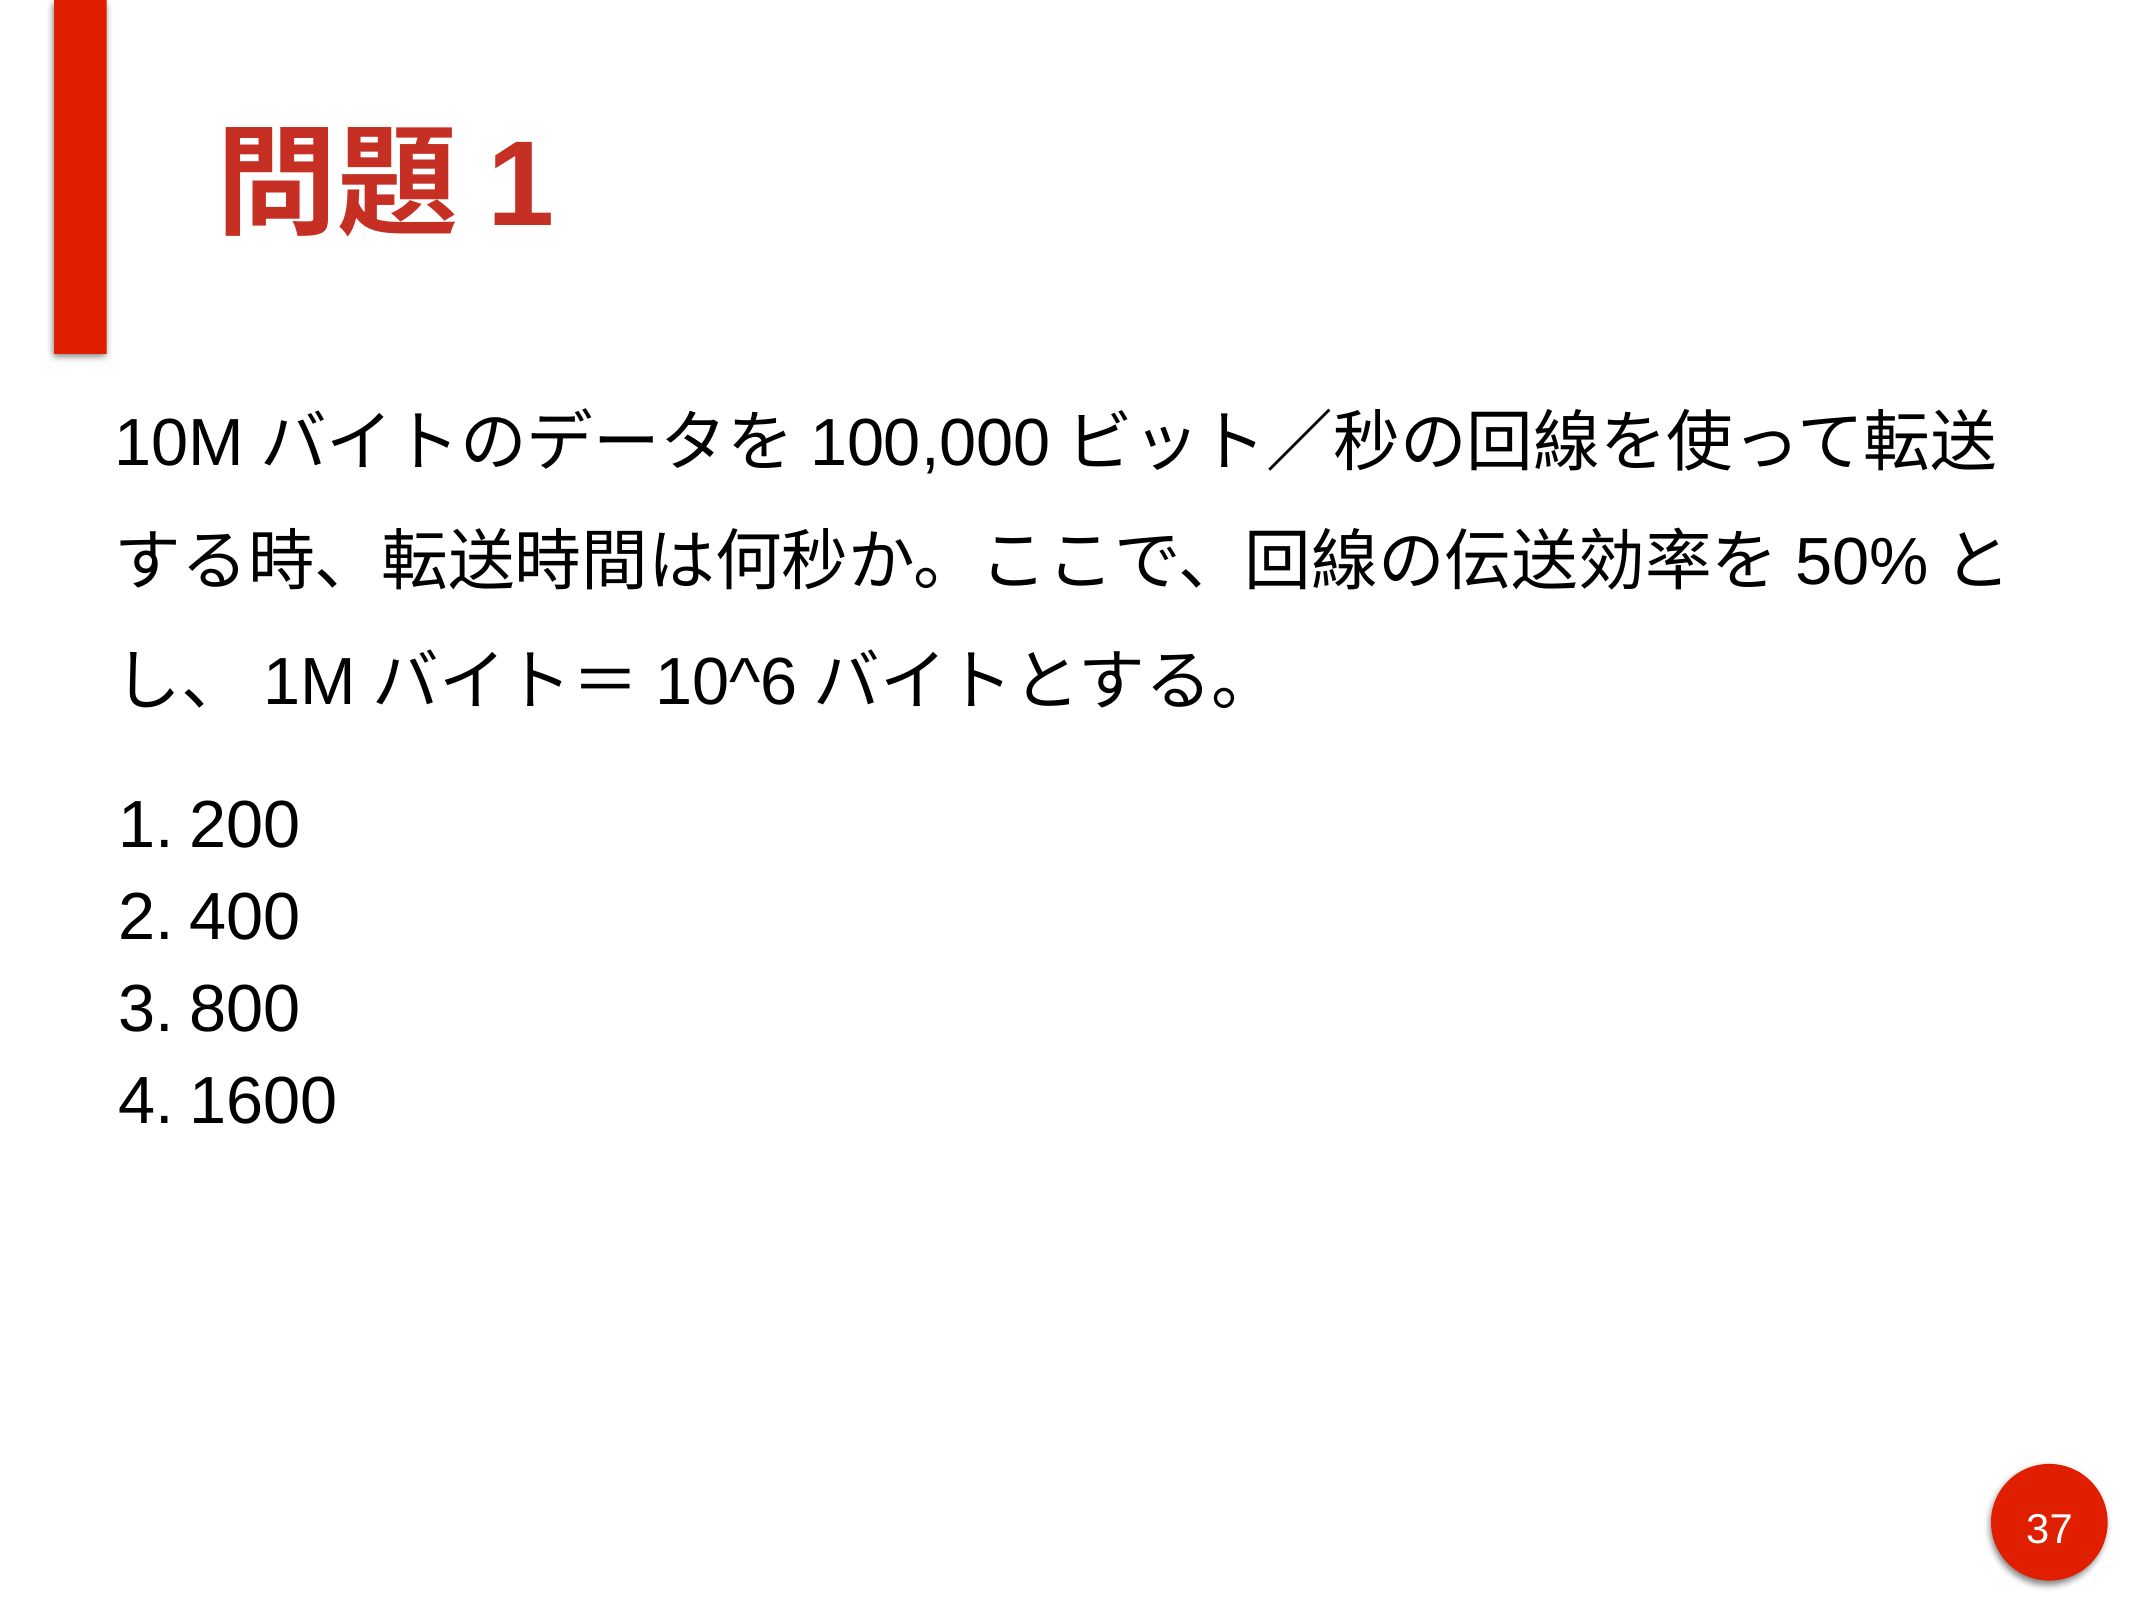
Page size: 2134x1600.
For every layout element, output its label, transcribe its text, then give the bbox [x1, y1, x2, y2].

title 問題1 [208, 11, 1927, 343]
list 200 400 800 1600 [106, 760, 2037, 1127]
slide_number 37 [2012, 1493, 2087, 1552]
list 10Mバイトのデータを100,000ビット／秒の回線を使って転送 する時、転送時間は何秒か。ここで、回線の伝送効率を50%とし、1Mバイト＝10^6バイトとする。 [106, 349, 2134, 575]
